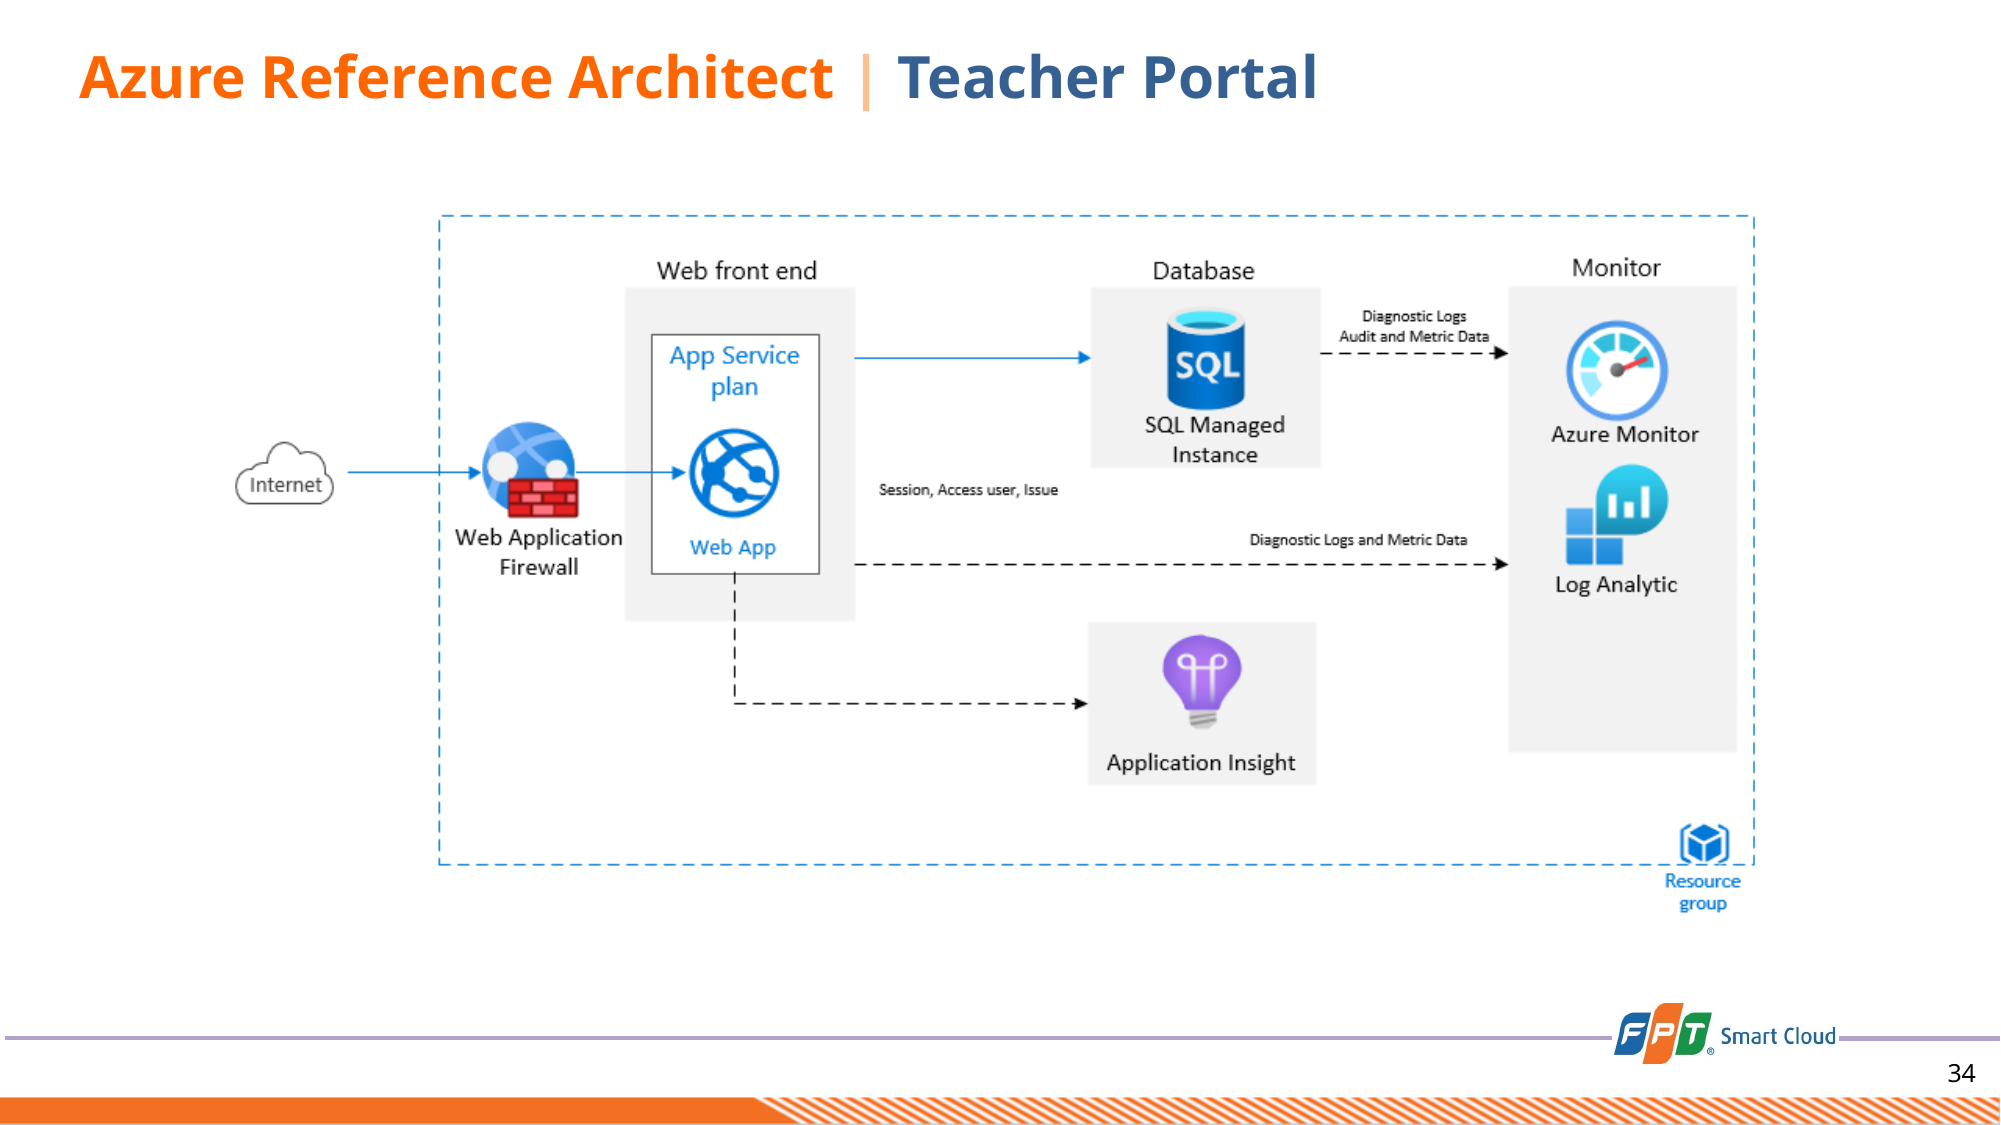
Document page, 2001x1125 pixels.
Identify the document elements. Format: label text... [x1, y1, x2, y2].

text_box [83, 186, 1809, 901]
text_box Azure Reference Architect | Teacher Portal [64, 39, 1633, 119]
text_box 34 [1932, 1050, 1993, 1111]
picture [0, 0, 2001, 1125]
